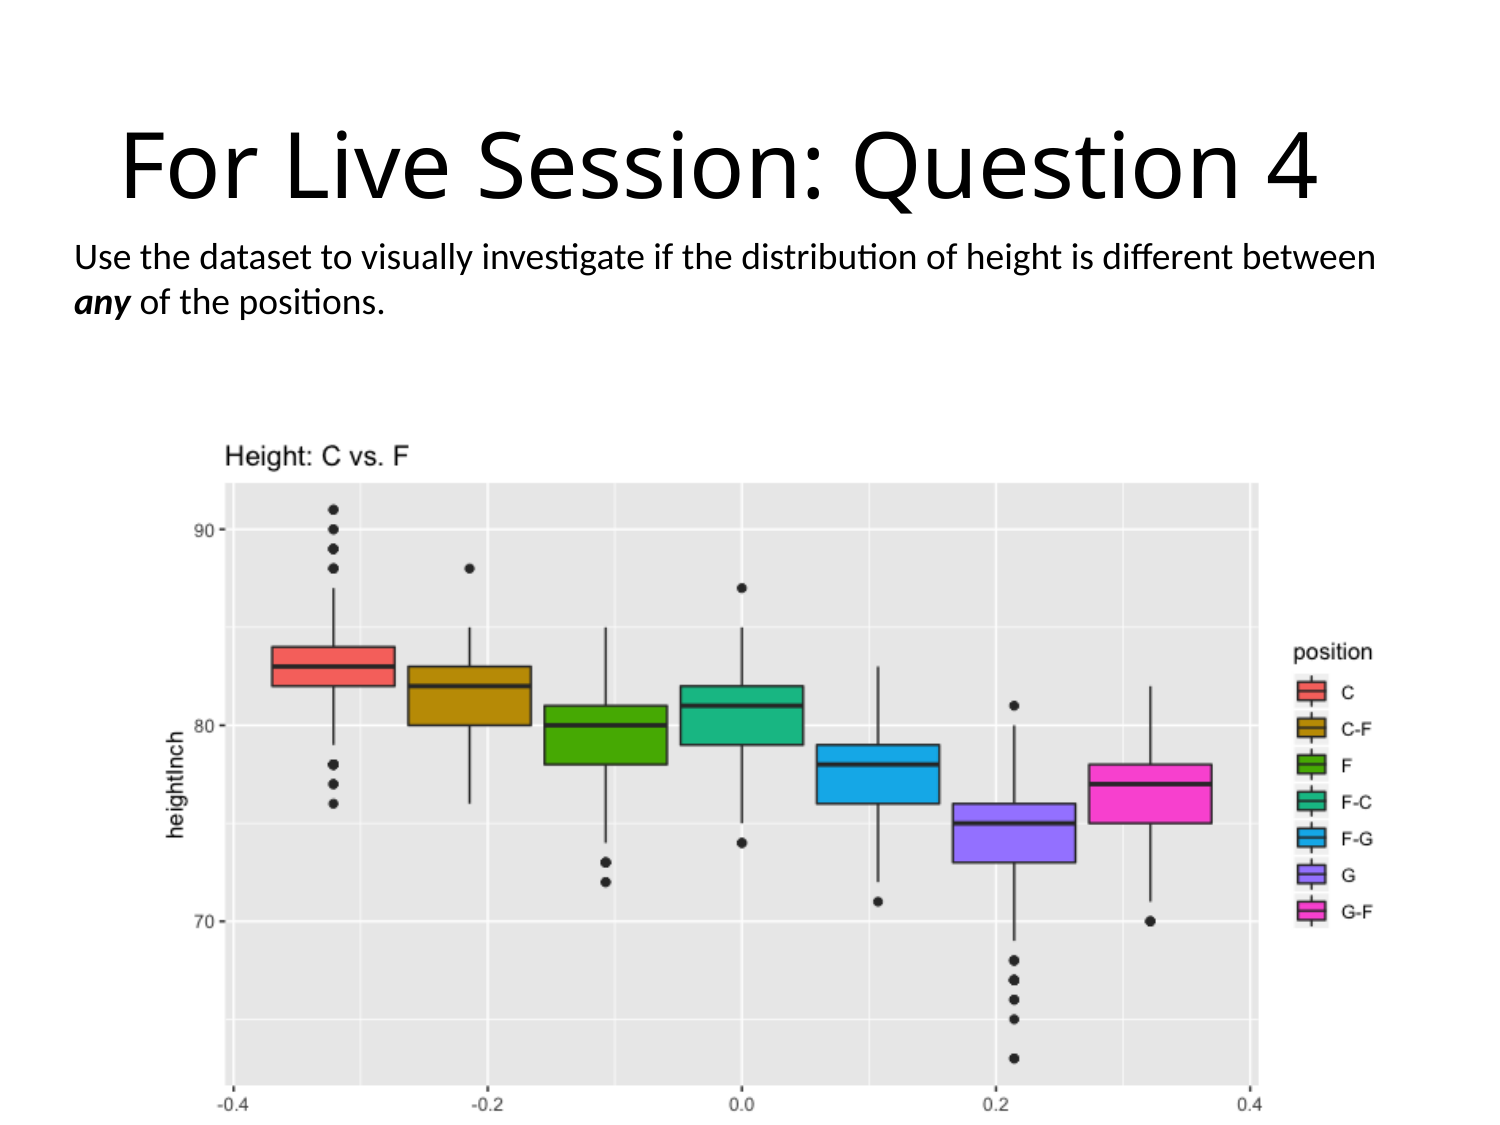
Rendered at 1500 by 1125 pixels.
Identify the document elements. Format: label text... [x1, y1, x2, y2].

picture [155, 434, 1397, 1125]
title For Live Session: Question 4 [103, 59, 1397, 224]
text_box Use the dataset to visually investigate if the distribution of height is different between any of the positions. [59, 224, 1441, 329]
